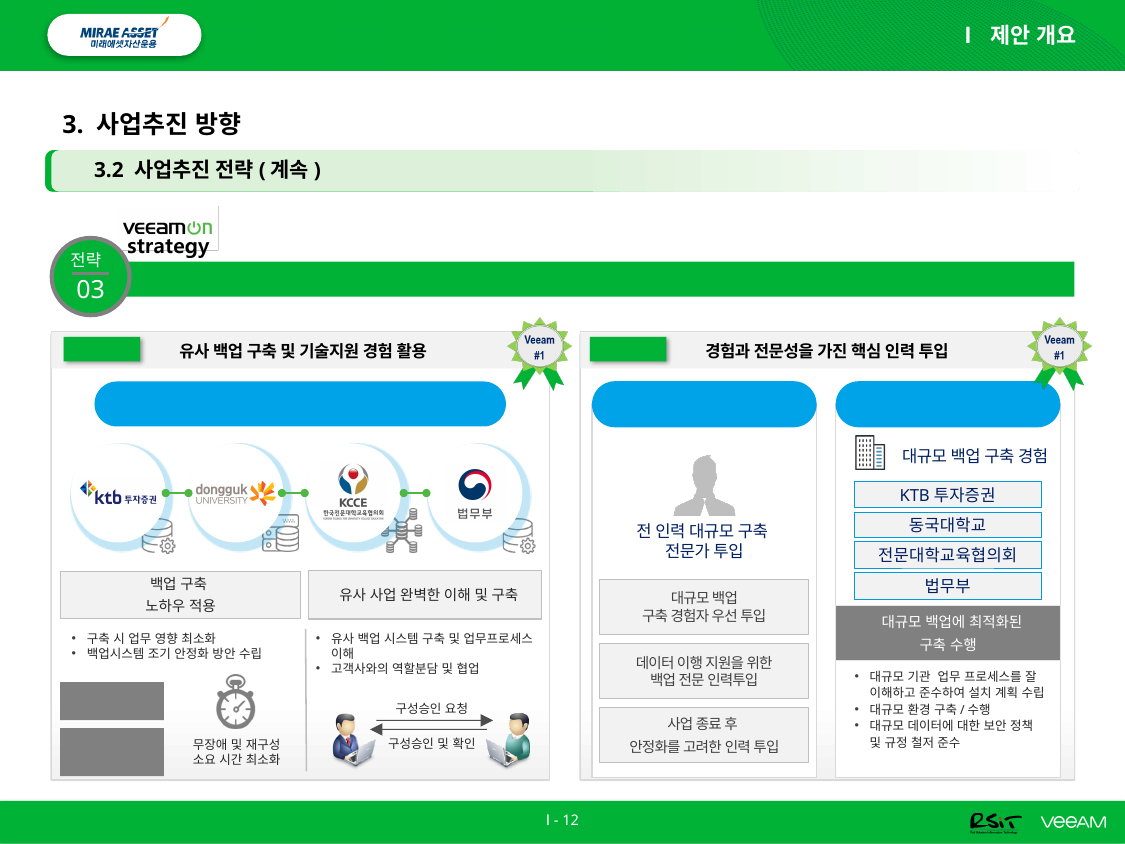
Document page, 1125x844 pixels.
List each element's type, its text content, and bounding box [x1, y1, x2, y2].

title 3. 사업추진 방향 [47, 95, 1102, 152]
picture [1041, 816, 1106, 828]
picture [0, 0, 1125, 71]
list Ⅰ 제안 개요 [284, 21, 1077, 49]
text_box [51, 205, 1093, 781]
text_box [51, 149, 1081, 192]
picture [969, 810, 1022, 834]
